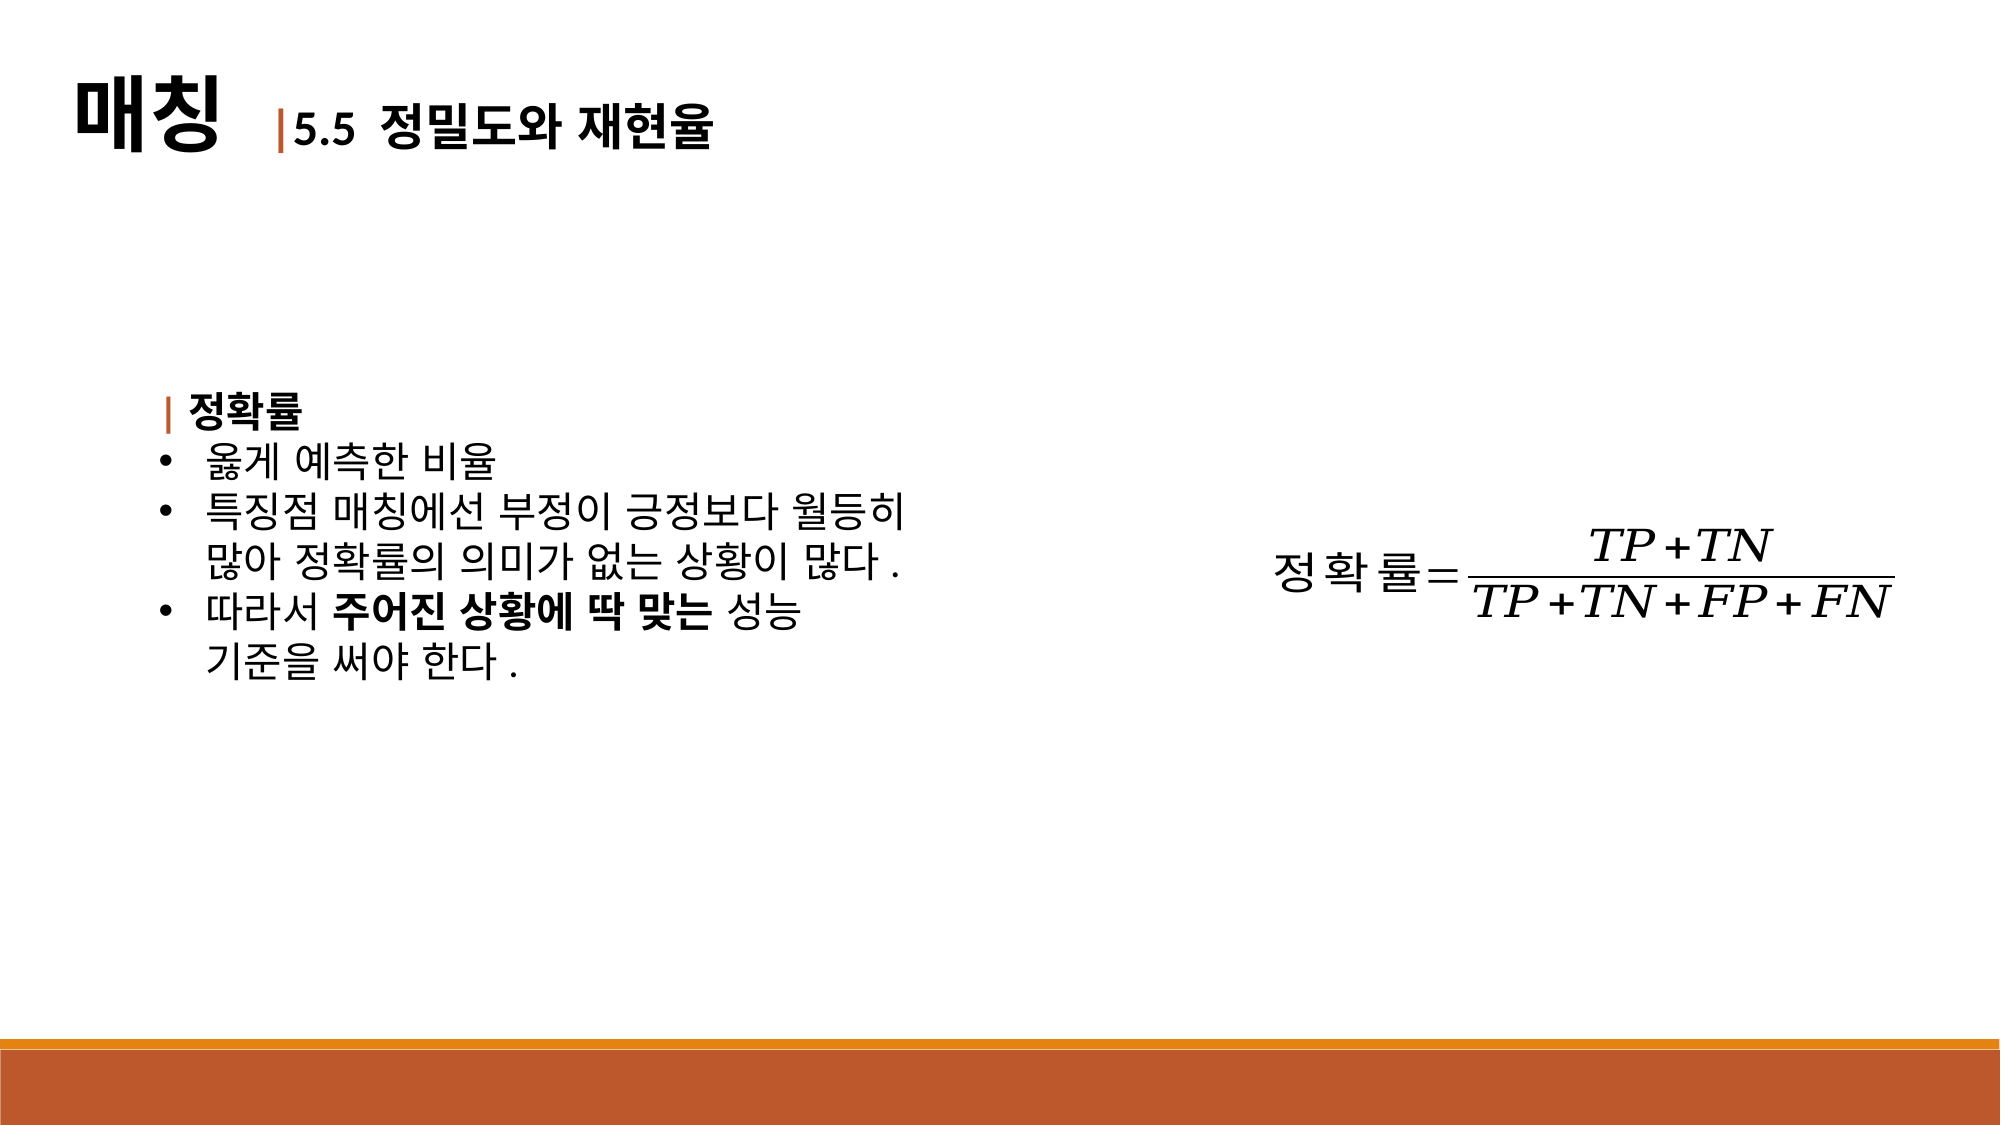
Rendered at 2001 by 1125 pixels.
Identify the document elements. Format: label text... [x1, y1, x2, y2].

text_box |정확률 옳게 예측한 비율 특징점 매칭에선 부정이 긍정보다 월등히 많아 정확률의 의미가 없는 상황이 많다. 따라서 주어진 상황에 딱 맞는 성능 기준을 써야 한다. [143, 378, 945, 693]
text_box 매칭 |5.5 정밀도와 재현율 [58, 54, 731, 170]
